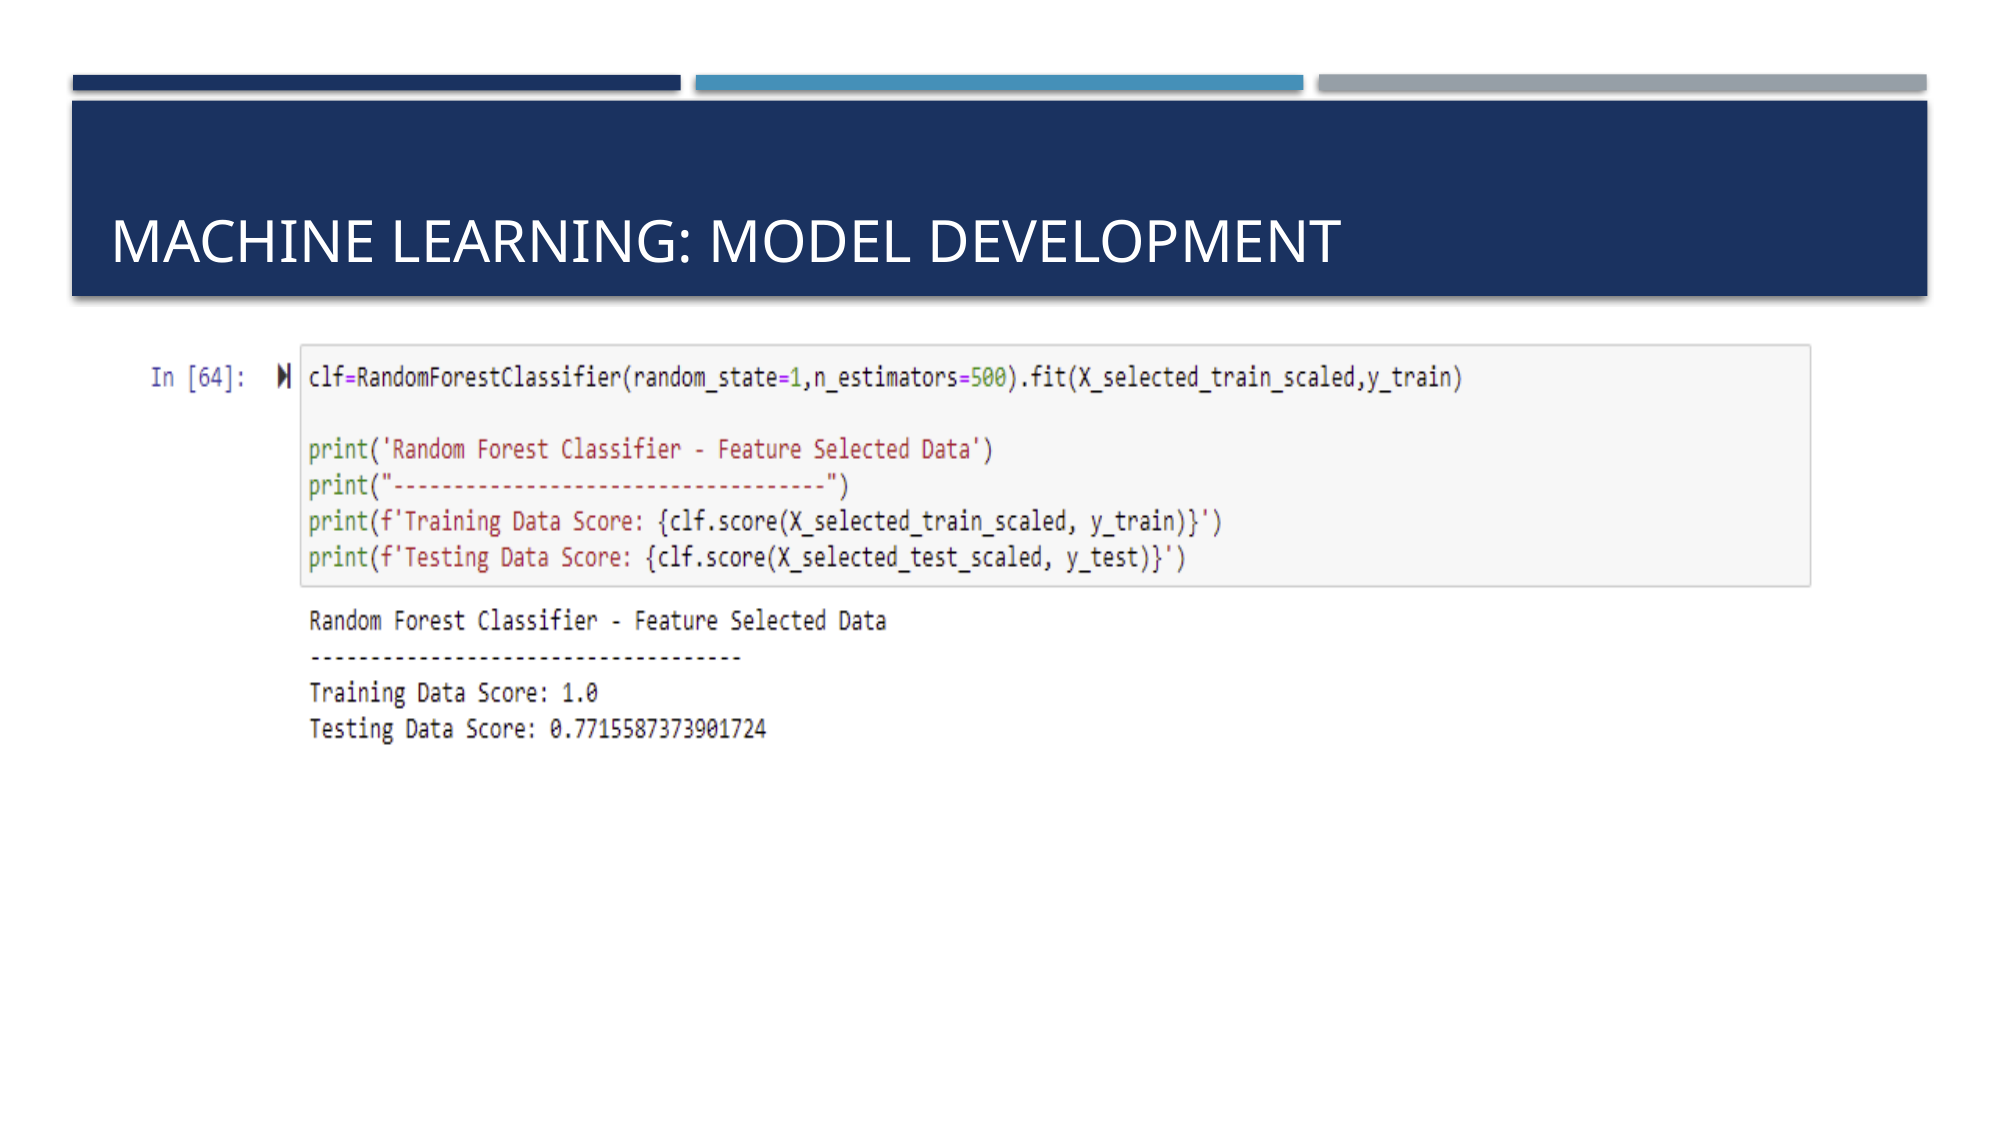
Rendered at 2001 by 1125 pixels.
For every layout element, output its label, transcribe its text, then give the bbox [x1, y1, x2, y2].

title Machine Learning: Model Development [95, 115, 1905, 282]
picture [135, 317, 1833, 750]
